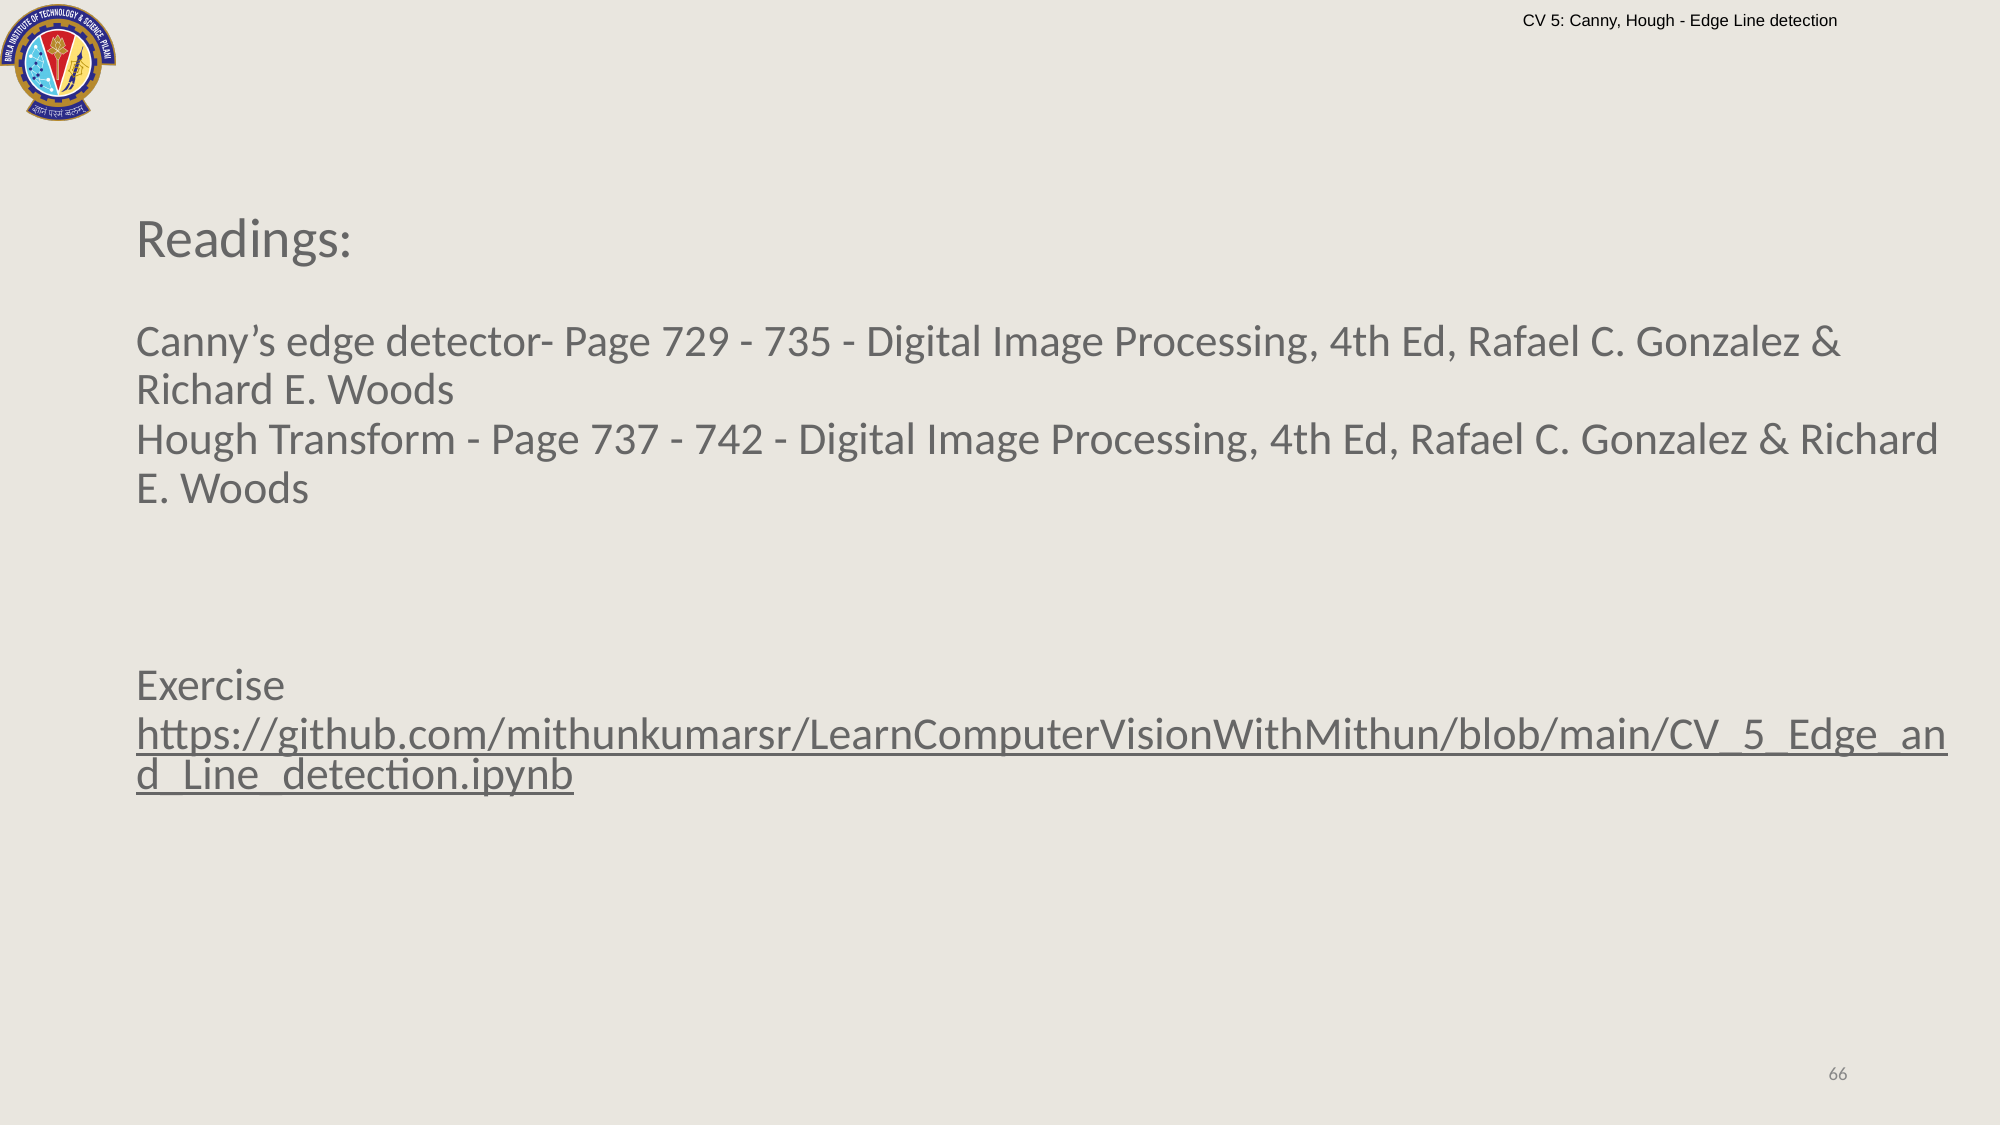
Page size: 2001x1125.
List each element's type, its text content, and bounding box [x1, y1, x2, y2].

list Readings: Canny’s edge detector- Page 729 - 735 - Digital Image Processing, 4th Ed, Rafael C. Gonzalez & Richard E. Woods Hough Transform - Page 737 - 742 - Digital Image Processing, 4th Ed, Rafael C. Gonzalez & Richard E. Woods Exercise https://github.com/mithunkumarsr/LearnComputerVisionWithMithun/blob/main/CV_5_Edge_and_Line_detection.ipynb [46, 194, 1965, 404]
picture [0, 4, 116, 121]
slide_number 66 [1412, 1042, 1863, 1103]
